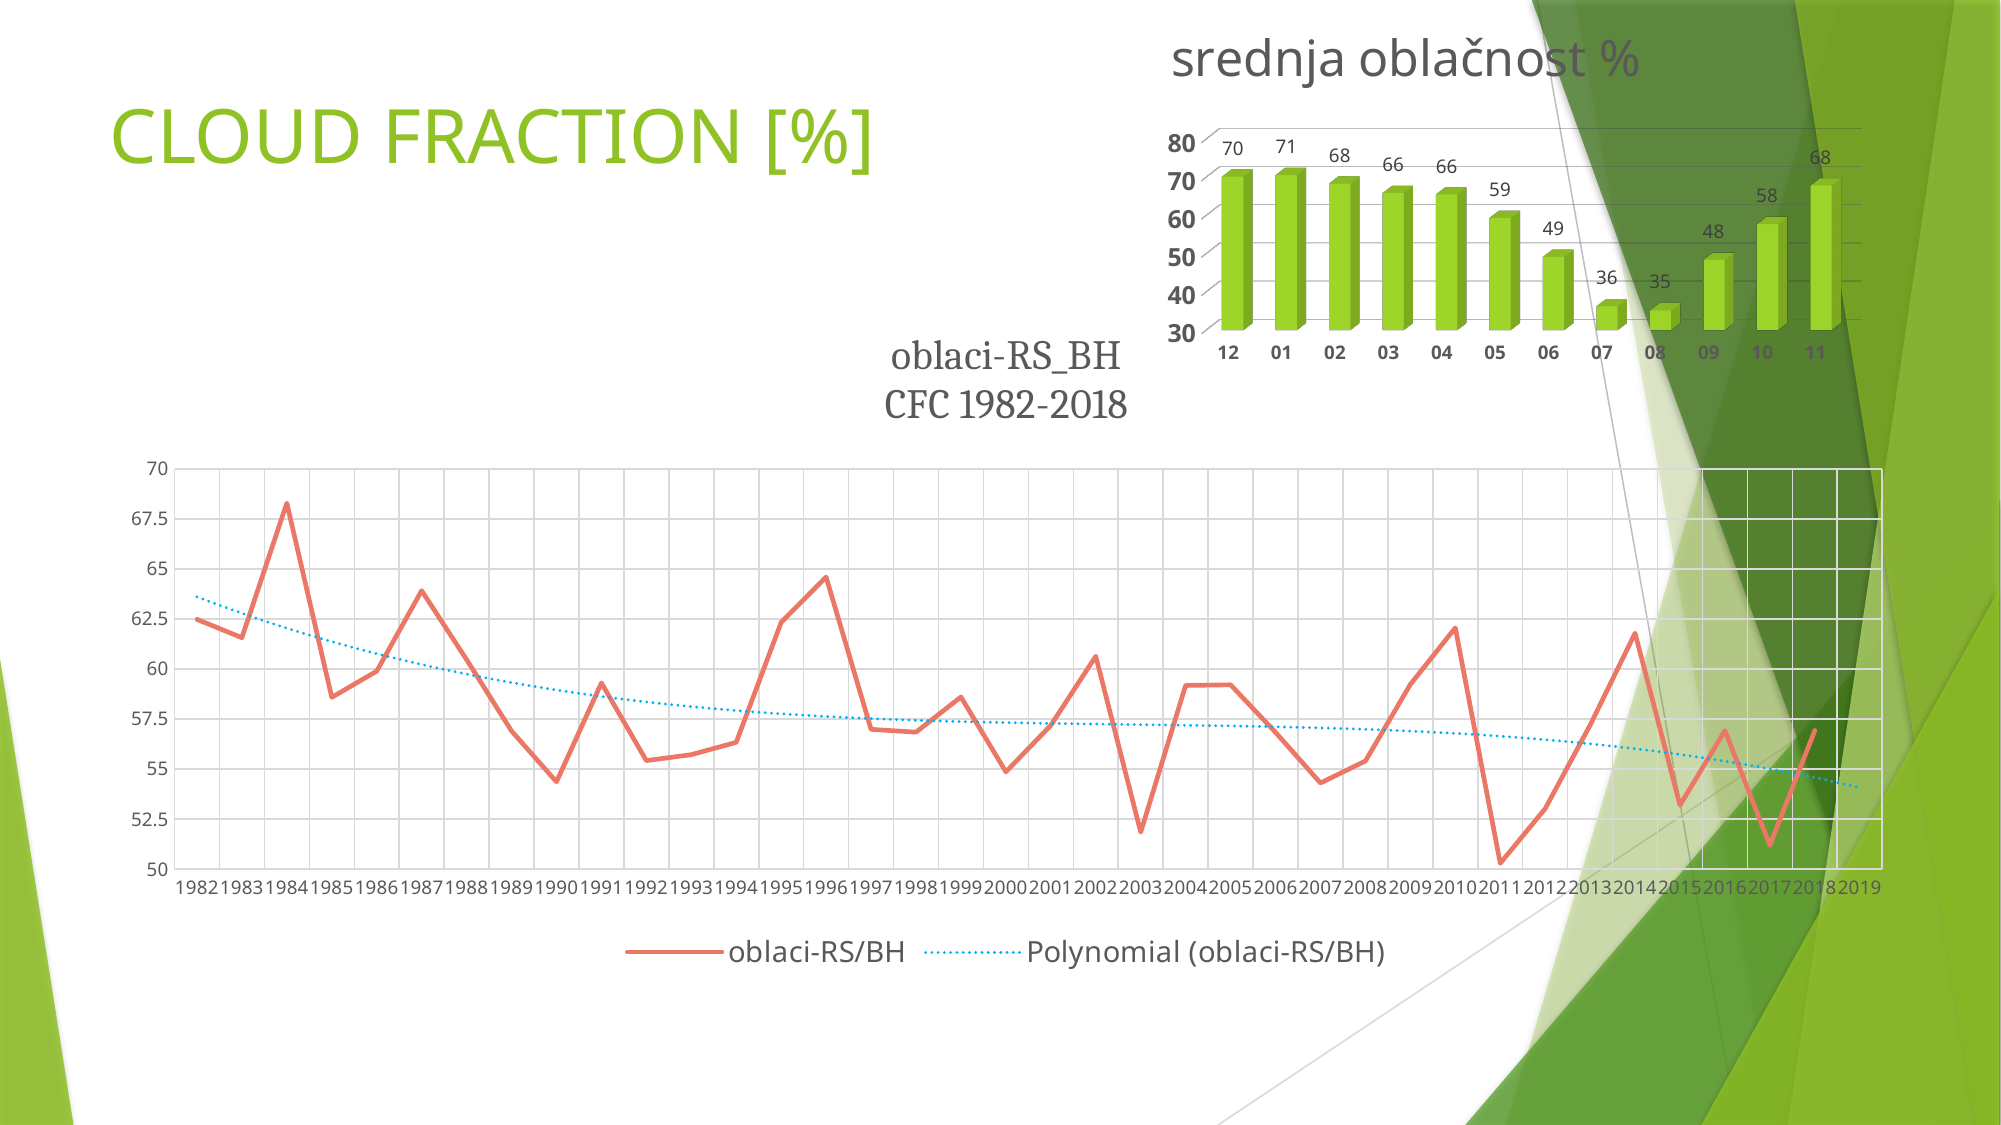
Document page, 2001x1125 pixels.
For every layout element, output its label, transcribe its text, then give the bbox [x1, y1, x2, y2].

title CLOUD FRACTION [%] [94, 80, 1111, 297]
chart [94, 5, 1920, 979]
